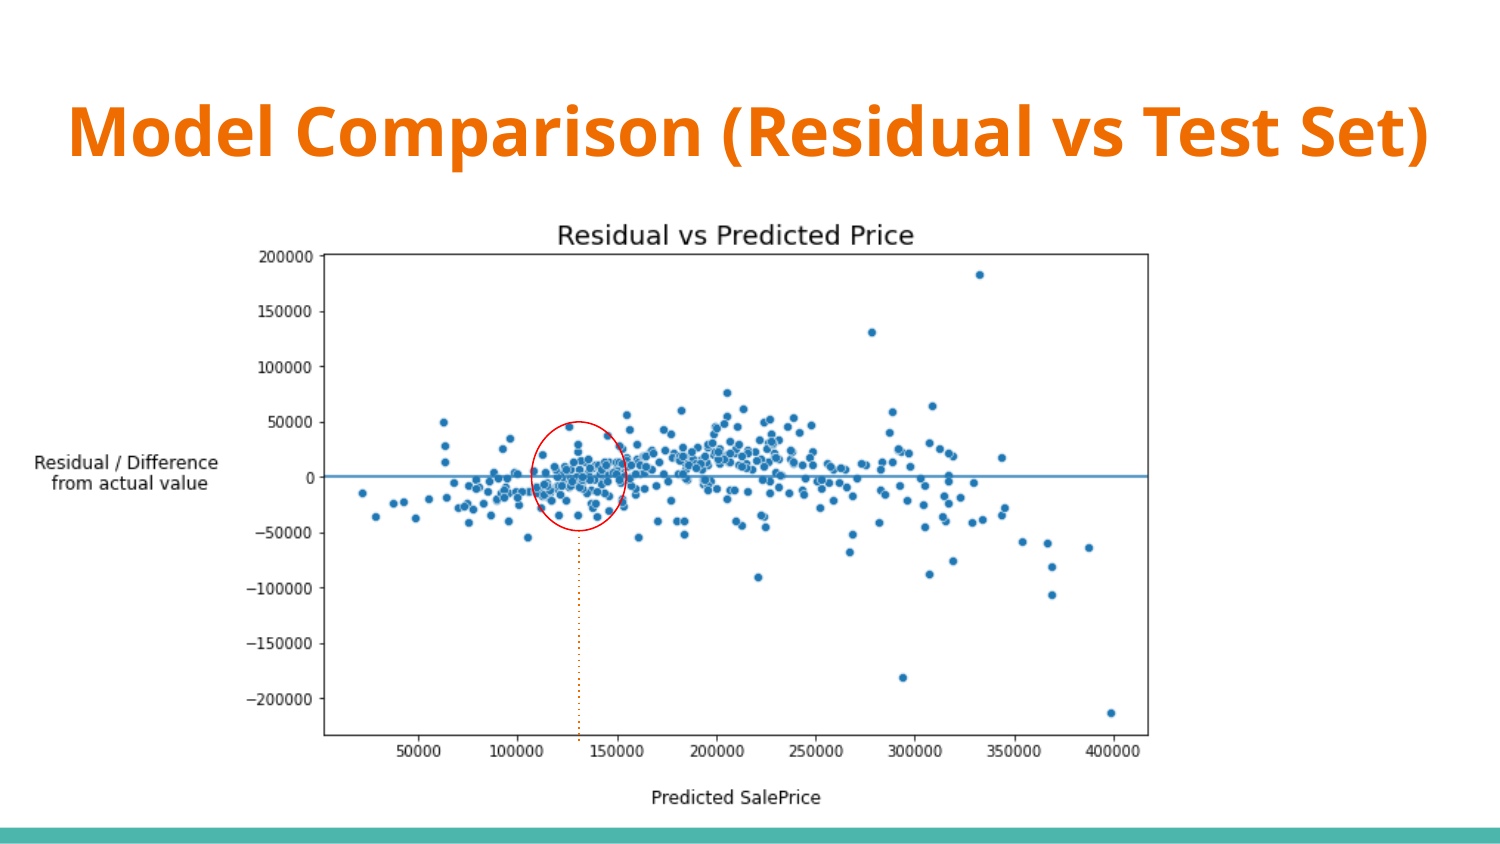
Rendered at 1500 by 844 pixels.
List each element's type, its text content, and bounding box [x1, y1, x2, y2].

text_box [502, 561, 655, 714]
title Model Comparison (Residual vs Test Set) [51, 72, 1449, 189]
picture [24, 213, 1158, 819]
